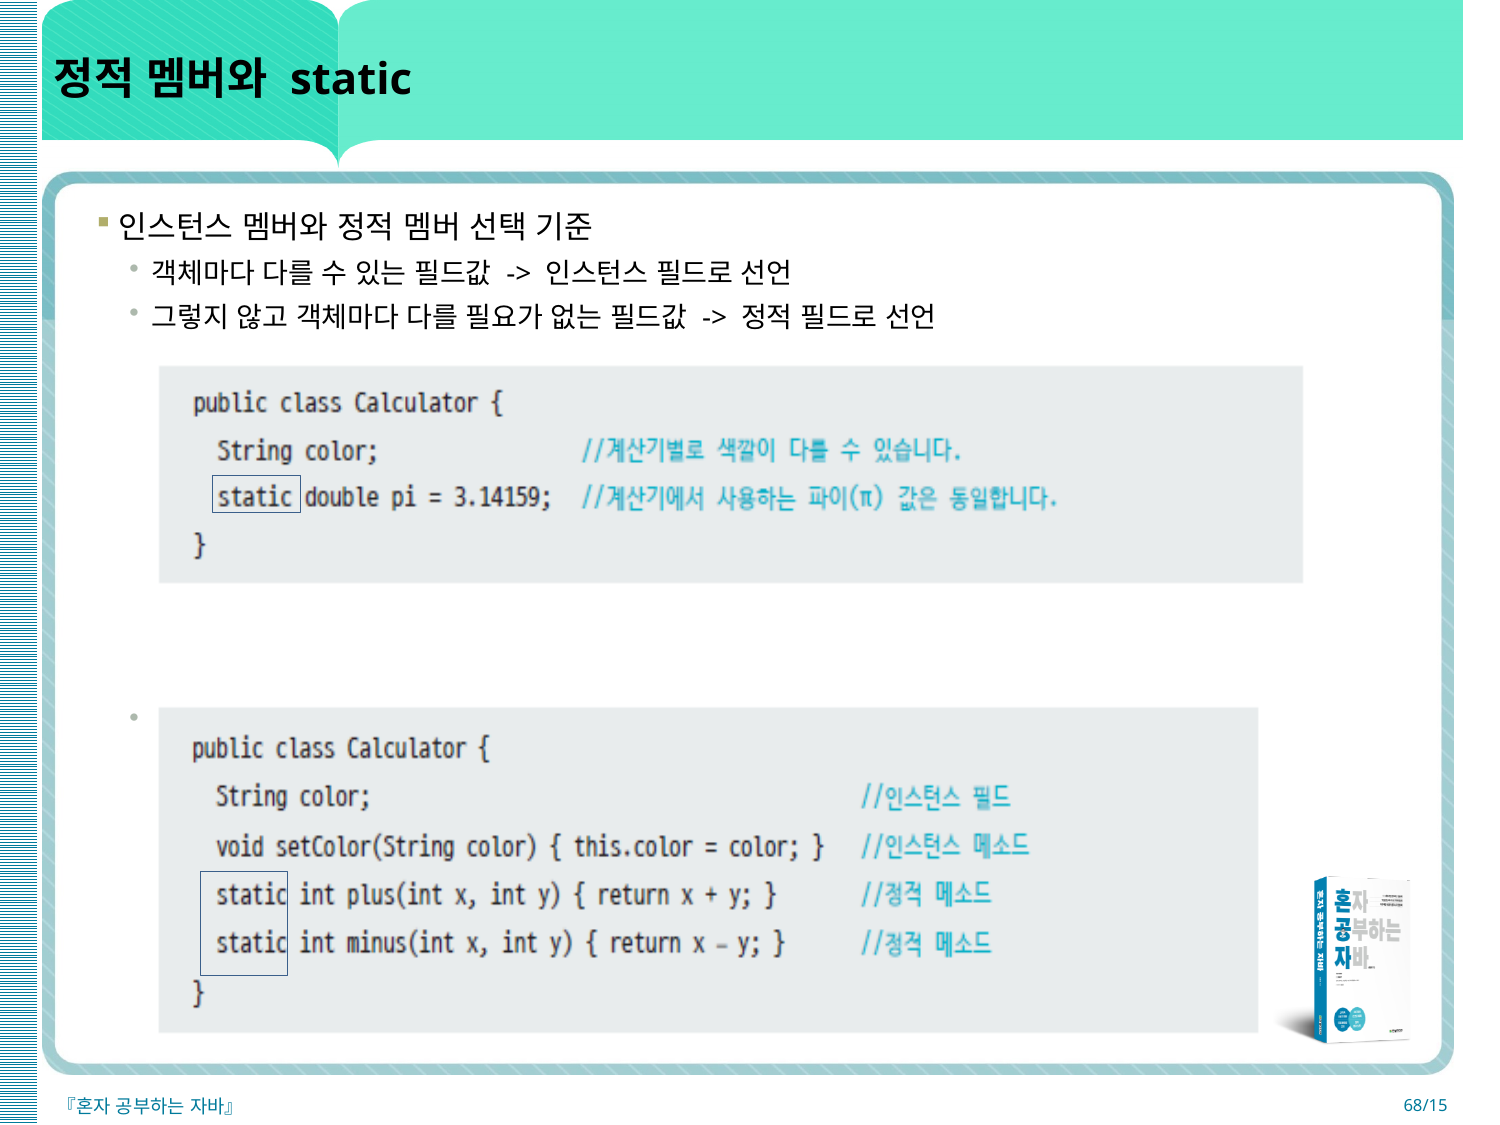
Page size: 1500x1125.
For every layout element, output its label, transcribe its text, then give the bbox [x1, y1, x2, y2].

picture [149, 359, 1314, 588]
list 인스턴스 멤버와 정적 멤버 선택 기준 객체마다 다를 수 있는 필드값 -> 인스턴스 필드로 선언 그렇지 않고 객체마다 다를 필요가 없는 필드값 -> 정적 필드로 선언 메소드 블록에 인스턴스 필드 또는 인스턴스 메소드를 사용할 경우 -> 인스턴스 메소드로 선언 그렇지 않을 경우 -> 정적 메소드로 선언 [37, 152, 1463, 1091]
picture [149, 699, 1266, 1038]
picture [42, 0, 1463, 152]
picture [116, 1102, 131, 1107]
picture [68, 1097, 75, 1110]
title 정적 멤버와 static [39, 42, 1280, 138]
picture [225, 1102, 232, 1115]
picture [1243, 797, 1488, 1122]
